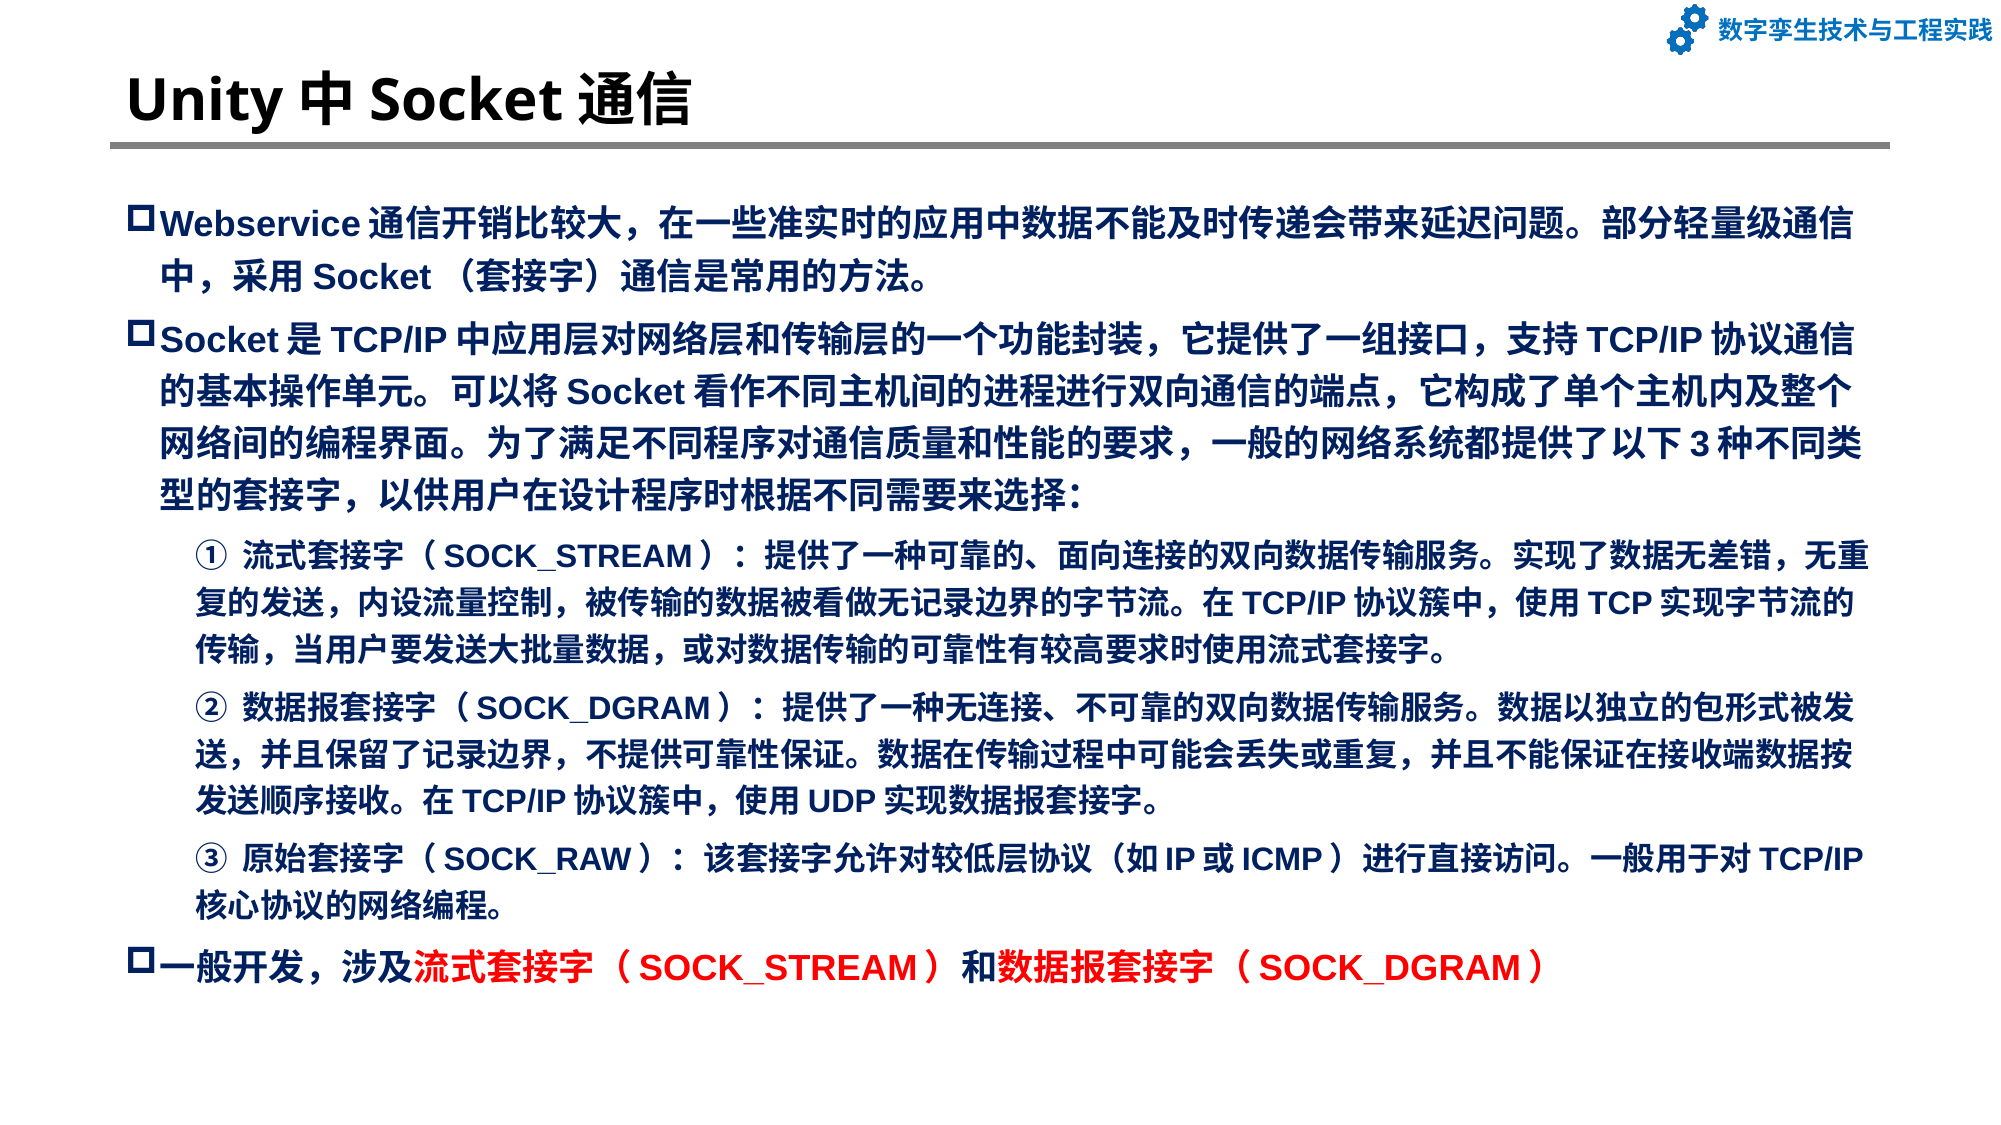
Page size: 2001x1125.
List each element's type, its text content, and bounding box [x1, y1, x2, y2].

title Unity中Socket通信 [109, 0, 1890, 142]
list Webservice通信开销比较大，在一些准实时的应用中数据不能及时传递会带来延迟问题。部分轻量级通信中，采用Socket（套接字）通信是常用的方法。 Socket是TCP/IP中应用层对网络层和传输层的一个功能封装，它提供了一组接口，支持TCP/IP协议通信的基本操作单元。可以将Socket看作不同主机间的进程进行双向通信的端点，它构成了单个主机内及整个网络间的编程界面。为了满足不同程序对通信质量和性能的要求，一般的网络系统都提供了以下3种不同类型的套接字，以供用户在设计程序时根据不同需要来选择： ① 流式套接字（SOCK_STREAM）：提供了一种可靠的、面向连接的双向数据传输服务。实现了数据无差错，无重复的发送，内设流量控制，被传输的数据被看做无记录边界的字节流。在TCP/IP协议簇中，使用TCP实现字节流的传输，当用户要发送大批量数据，或对数据传输的可靠性有较高要求时使用流式套接字。 ② 数据报套接字（SOCK_DGRAM）：提供了一种无连接、不可靠的双向数据传输服务。数据以独立的包形式被发送，并且保留了记录边界，不提供可靠性保证。数据在传输过程中可能会丢失或重复，并且不能保证在接收端数据按发送顺序接收。在TCP/IP协议簇中，使用UDP实现数据报套接字。 ③ 原始套接字（SOCK_RAW）：该套接字允许对较低层协议（如IP或ICMP）进行直接访问。一般用于对TCP/IP核心协议的网络编程。 一般开发，涉及流式套接字（SOCK_STREAM）和数据报套接字（SOCK_DGRAM） [109, 184, 1890, 1008]
